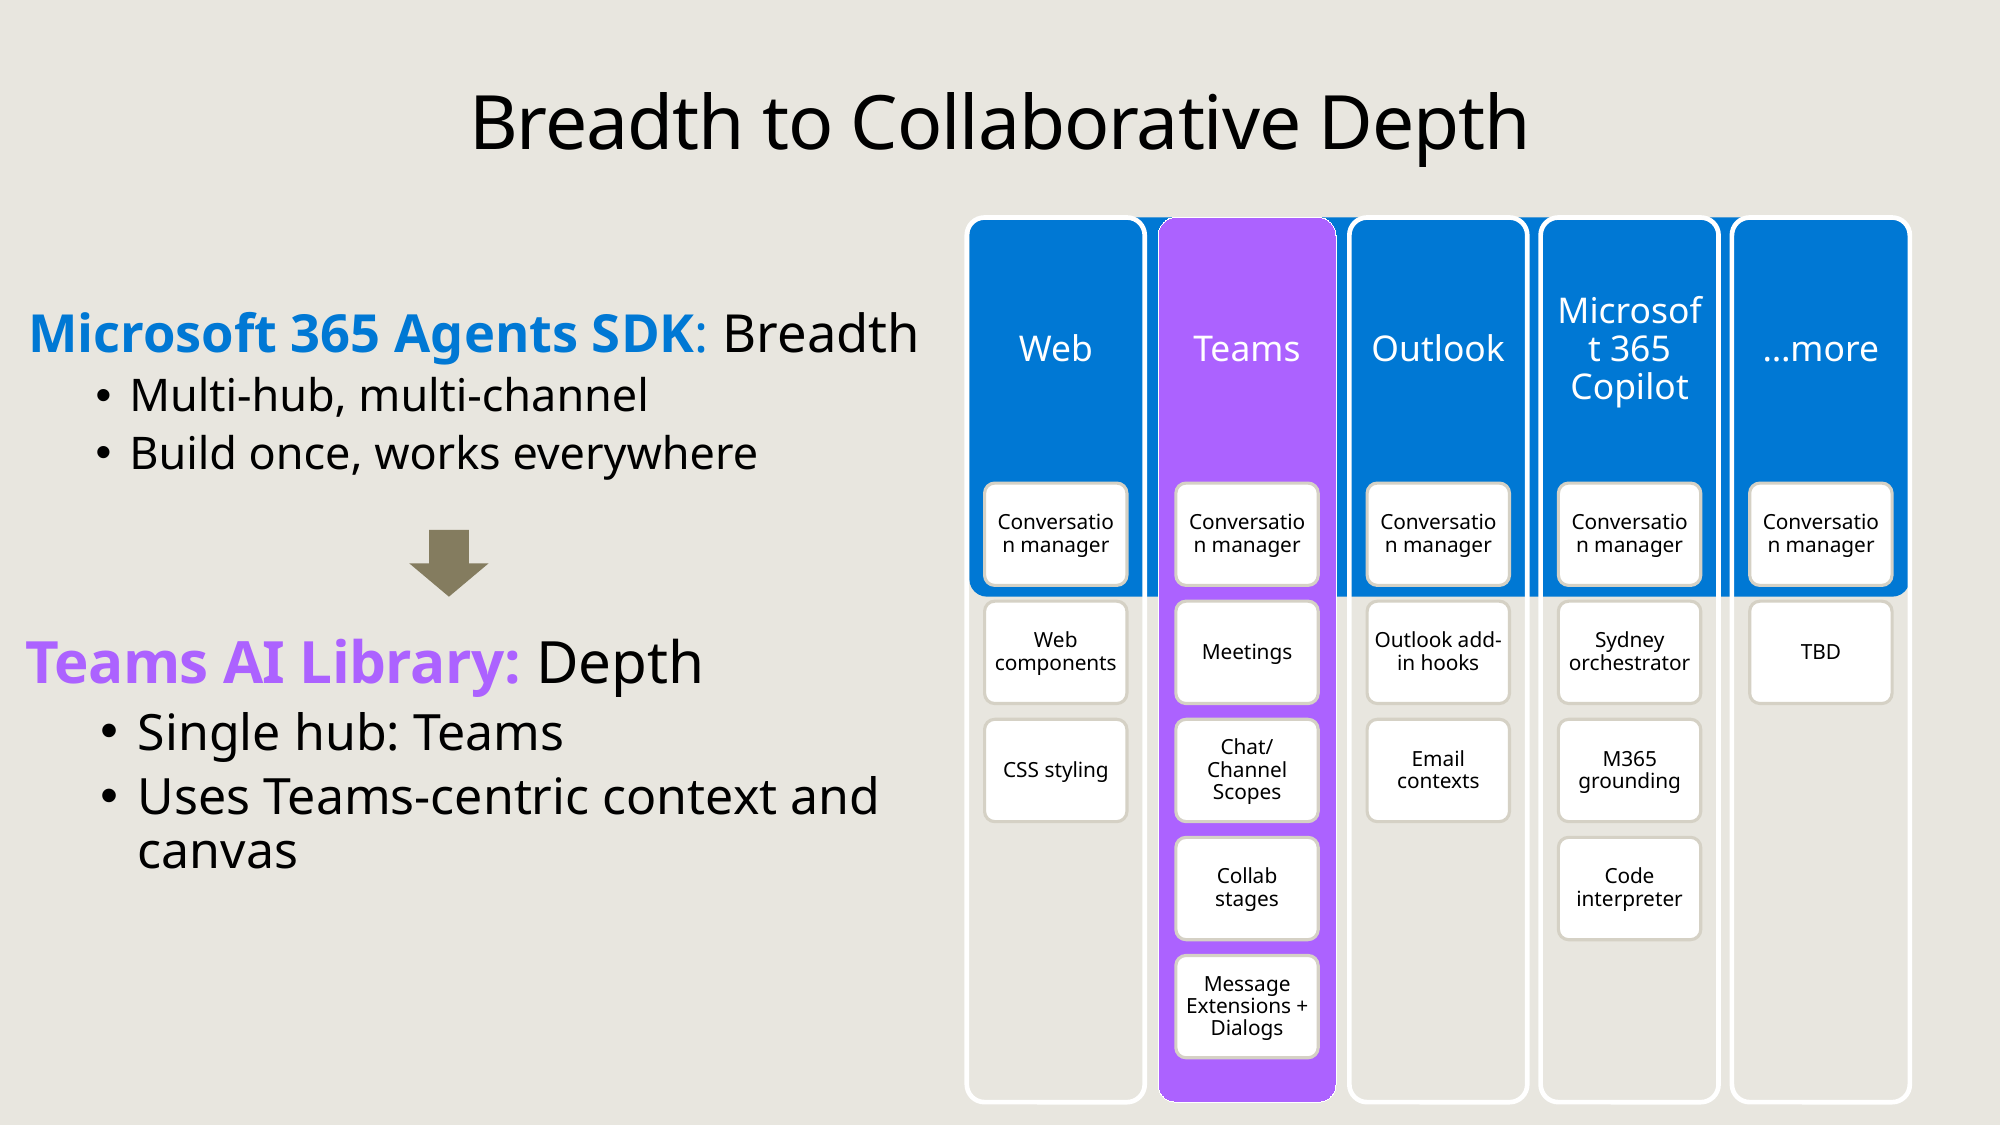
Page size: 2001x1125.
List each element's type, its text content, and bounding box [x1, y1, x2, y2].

text_box [408, 529, 490, 598]
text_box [966, 217, 1911, 1103]
text_box Teams AI Library: Depth Single hub: Teams Uses Teams-centric context and canvas [10, 626, 955, 1014]
text_box Microsoft 365 Agents SDK: Breadth Multi-hub, multi-channel Build once, works everywhere [13, 299, 958, 537]
title Breadth to Collaborative Depth [96, 75, 1904, 166]
